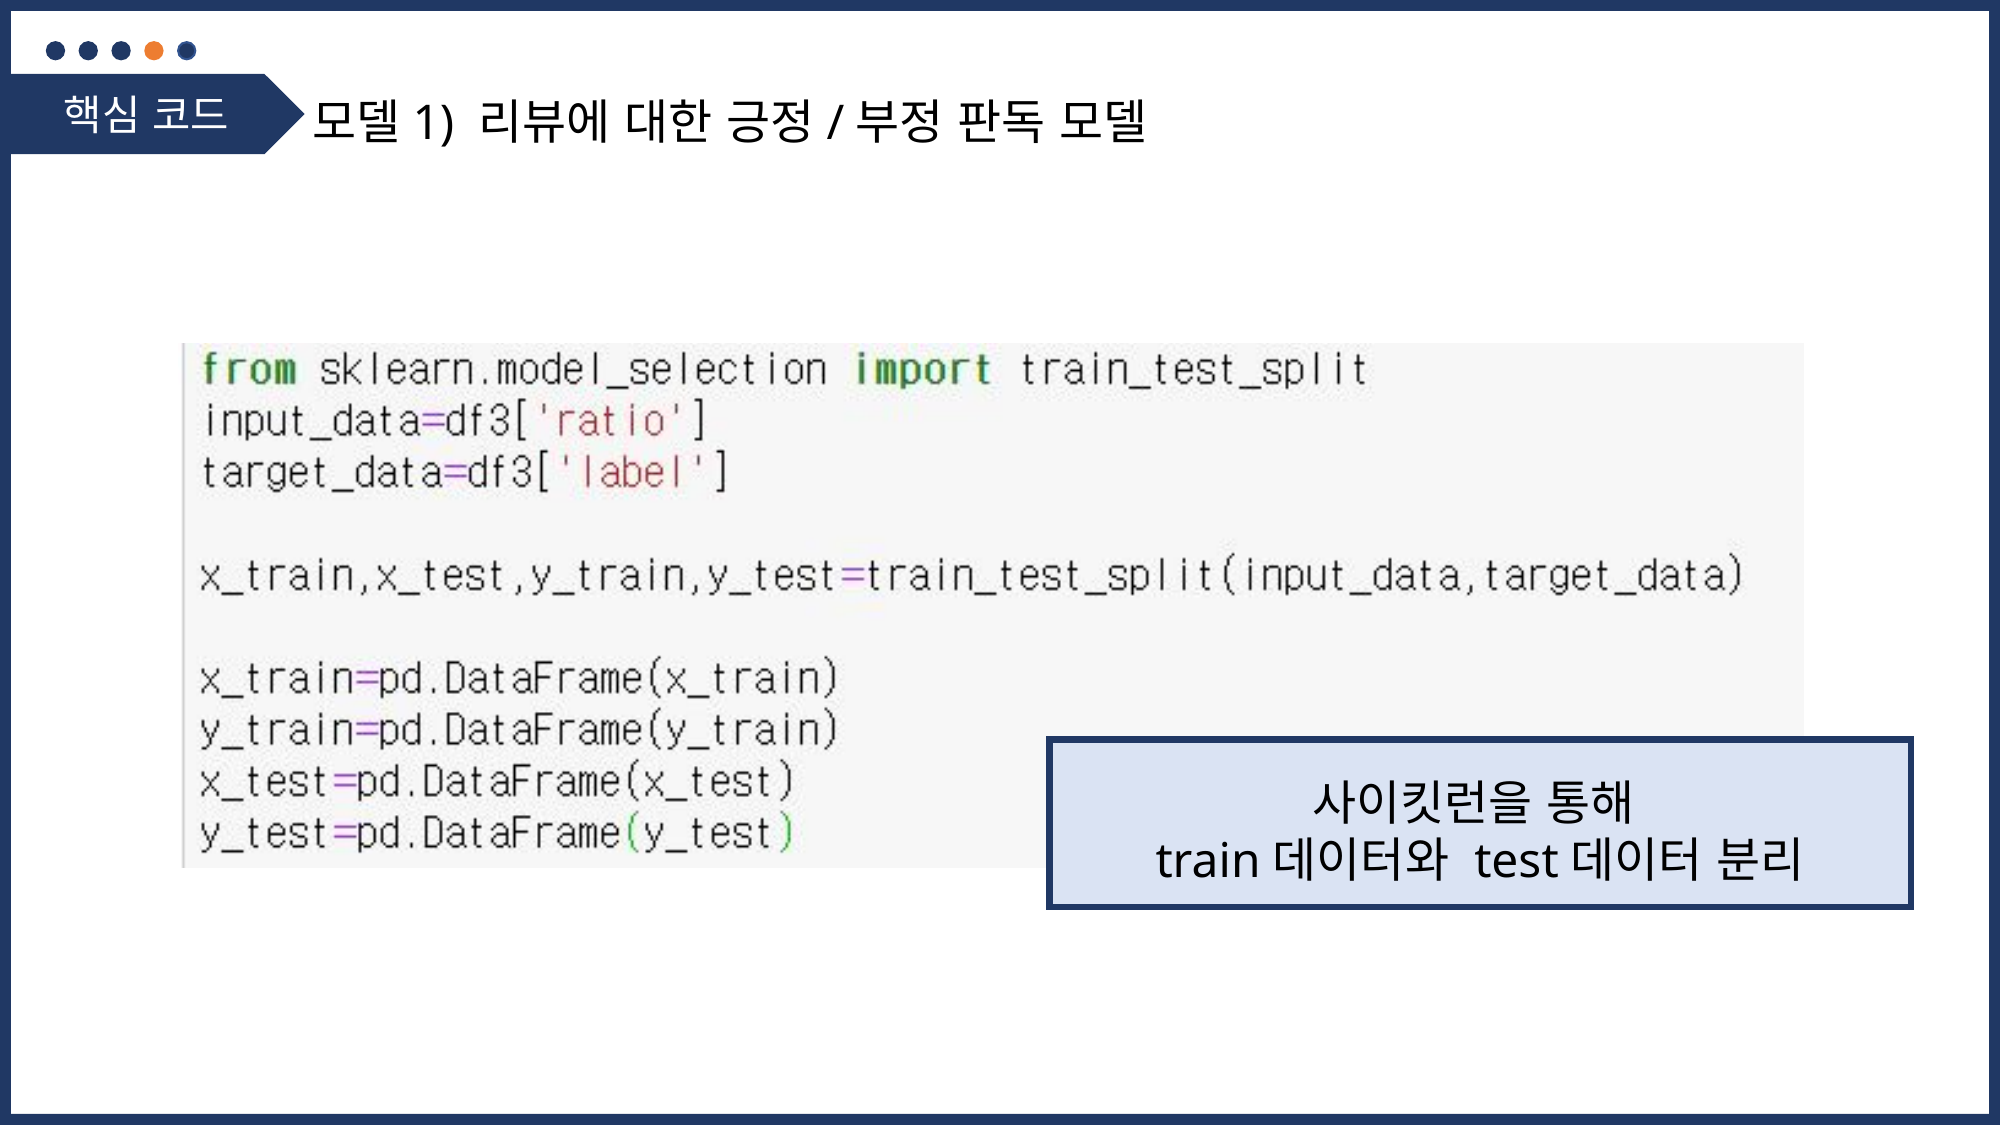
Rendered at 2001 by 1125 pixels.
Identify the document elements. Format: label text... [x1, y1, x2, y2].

text_box [45, 41, 66, 61]
text_box [144, 41, 164, 61]
text_box [78, 41, 98, 61]
picture [178, 343, 1804, 868]
text_box 사이킷런을 통해 train데이터와 test데이터 분리 [1081, 765, 1879, 895]
text_box [12, 73, 297, 155]
text_box 모델1) 리뷰에 대한 긍정/부정 판독 모델 [297, 83, 1200, 157]
text_box [111, 41, 131, 61]
text_box 핵심 코드 [48, 81, 255, 146]
text_box [1048, 738, 1912, 908]
text_box [0, 0, 2000, 1125]
text_box [177, 41, 197, 61]
